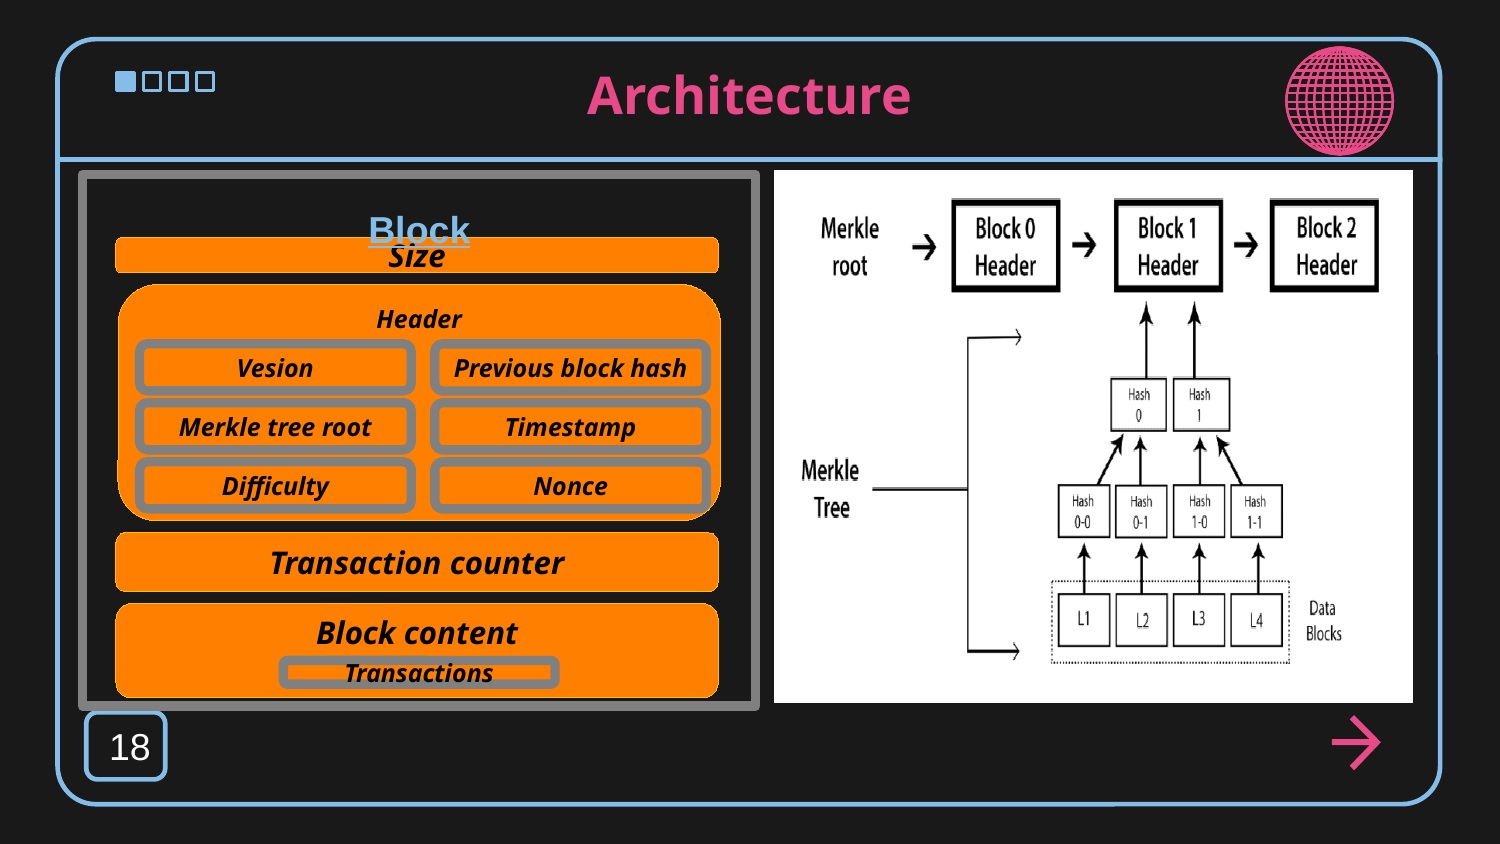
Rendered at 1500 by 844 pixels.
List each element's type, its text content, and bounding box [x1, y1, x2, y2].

text_box Timestamp [434, 402, 707, 450]
text_box Size [115, 238, 719, 273]
text_box Block content [115, 603, 719, 698]
text_box 18 [94, 712, 189, 780]
text_box Architecture [118, 47, 1382, 167]
text_box Vesion [139, 343, 412, 391]
text_box Merkle tree root [139, 402, 412, 450]
text_box Transactions [283, 660, 556, 685]
text_box [82, 174, 756, 707]
text_box Header [117, 284, 721, 521]
text_box Transaction counter [115, 532, 719, 592]
text_box Nonce [434, 461, 707, 509]
text_box Block [118, 174, 721, 238]
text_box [1285, 46, 1394, 155]
text_box Difficulty [139, 461, 412, 509]
text_box Previous block hash [434, 343, 707, 391]
picture [774, 170, 1413, 703]
text_box [86, 712, 94, 779]
text_box [1331, 715, 1381, 771]
